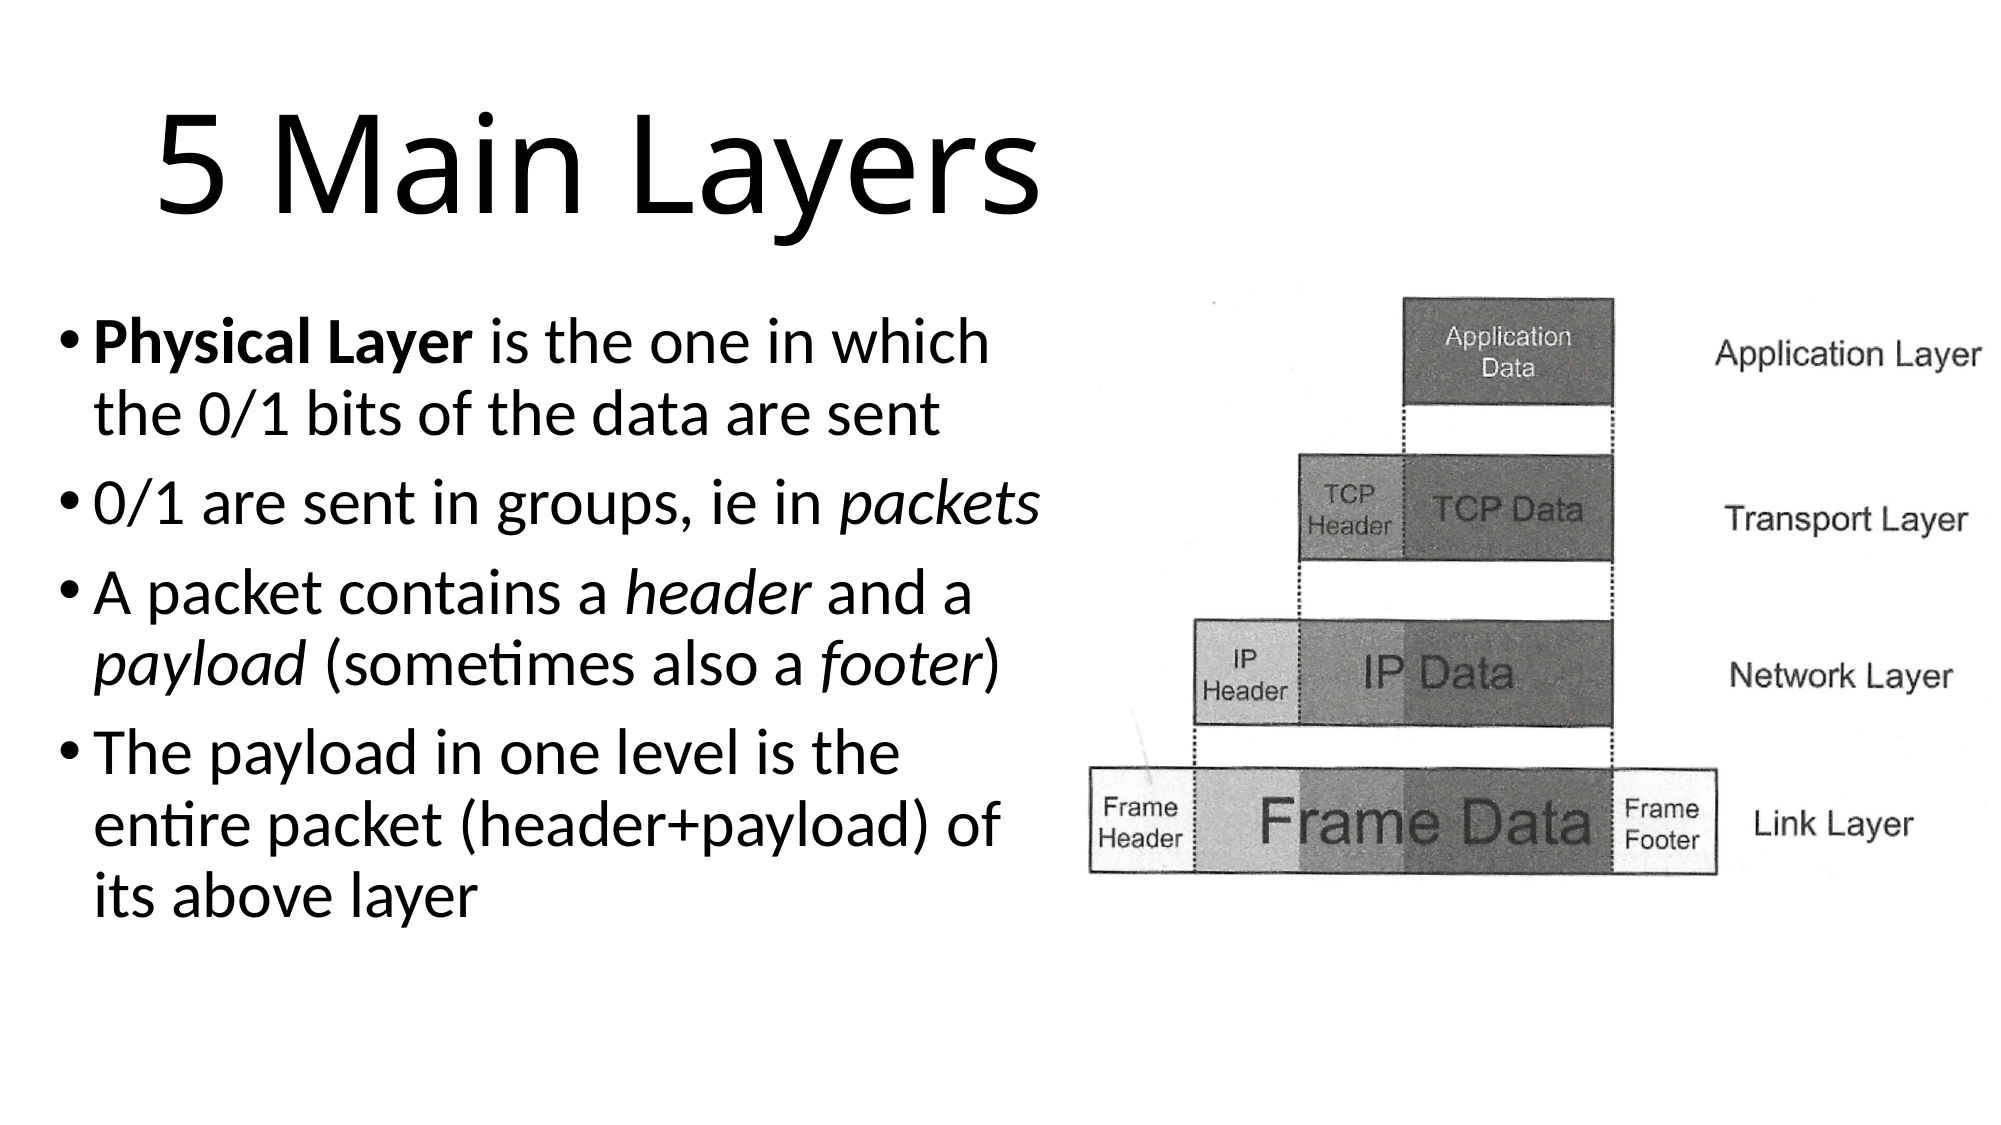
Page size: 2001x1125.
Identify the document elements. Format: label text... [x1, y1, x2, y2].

title 5 Main Layers [137, 59, 1863, 278]
list Physical Layer is the one in which the 0/1 bits of the data are sent 0/1 are sent in groups, ie in packets A packet contains a header and a payload (sometimes also a footer) The payload in one level is the entire packet (header+payload) of its above layer [43, 299, 1063, 1083]
picture [1080, 278, 2000, 896]
